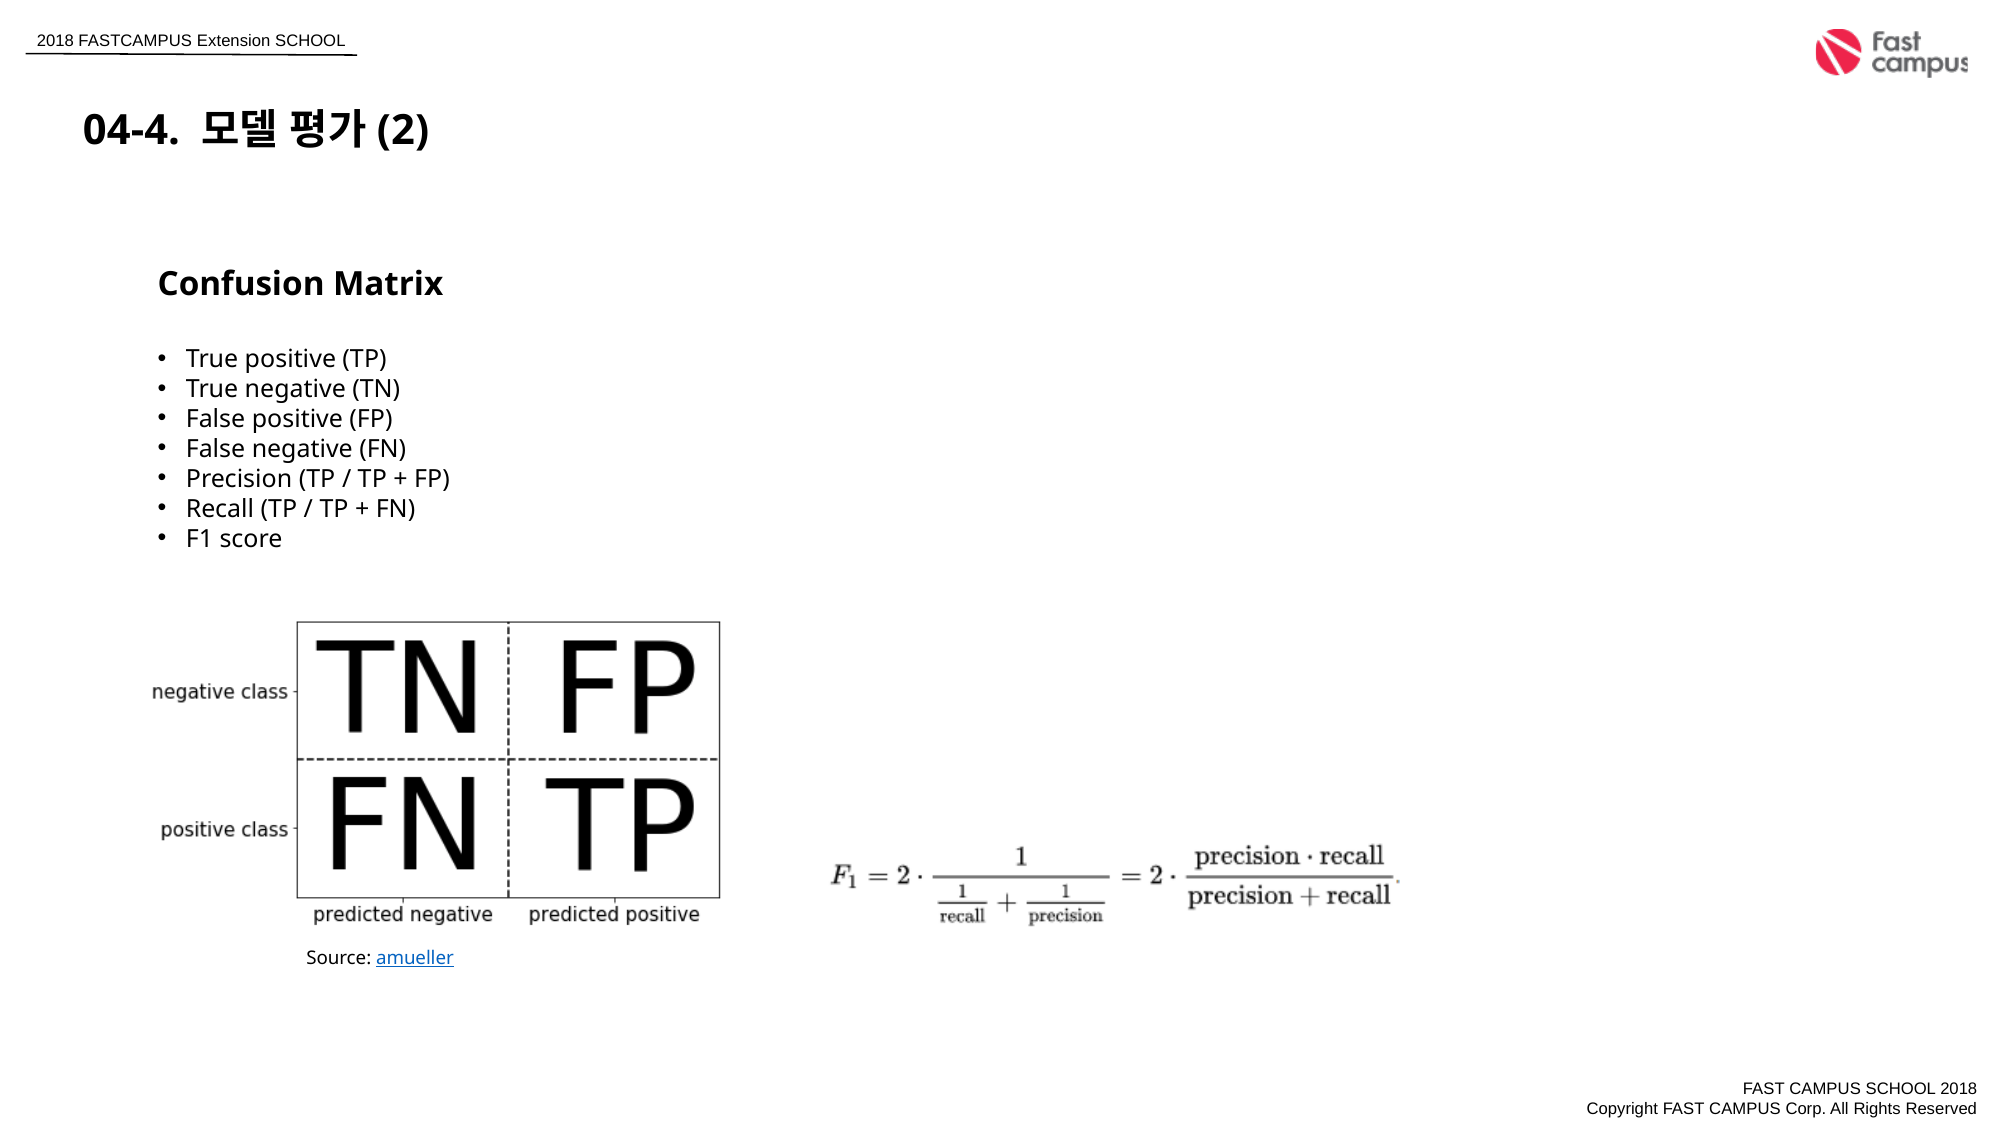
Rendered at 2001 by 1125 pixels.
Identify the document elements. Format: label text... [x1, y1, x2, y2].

text_box 04-4. 모델 평가(2) [68, 95, 1198, 161]
text_box Confusion Matrix True positive (TP) True negative (TN) False positive (FP) False negative (FN) Precision (TP / TP + FP) Recall (TP / TP + FN) F1 score [143, 255, 1821, 560]
picture [142, 614, 743, 939]
text_box Source: amueller [291, 939, 469, 979]
picture [817, 828, 1425, 939]
